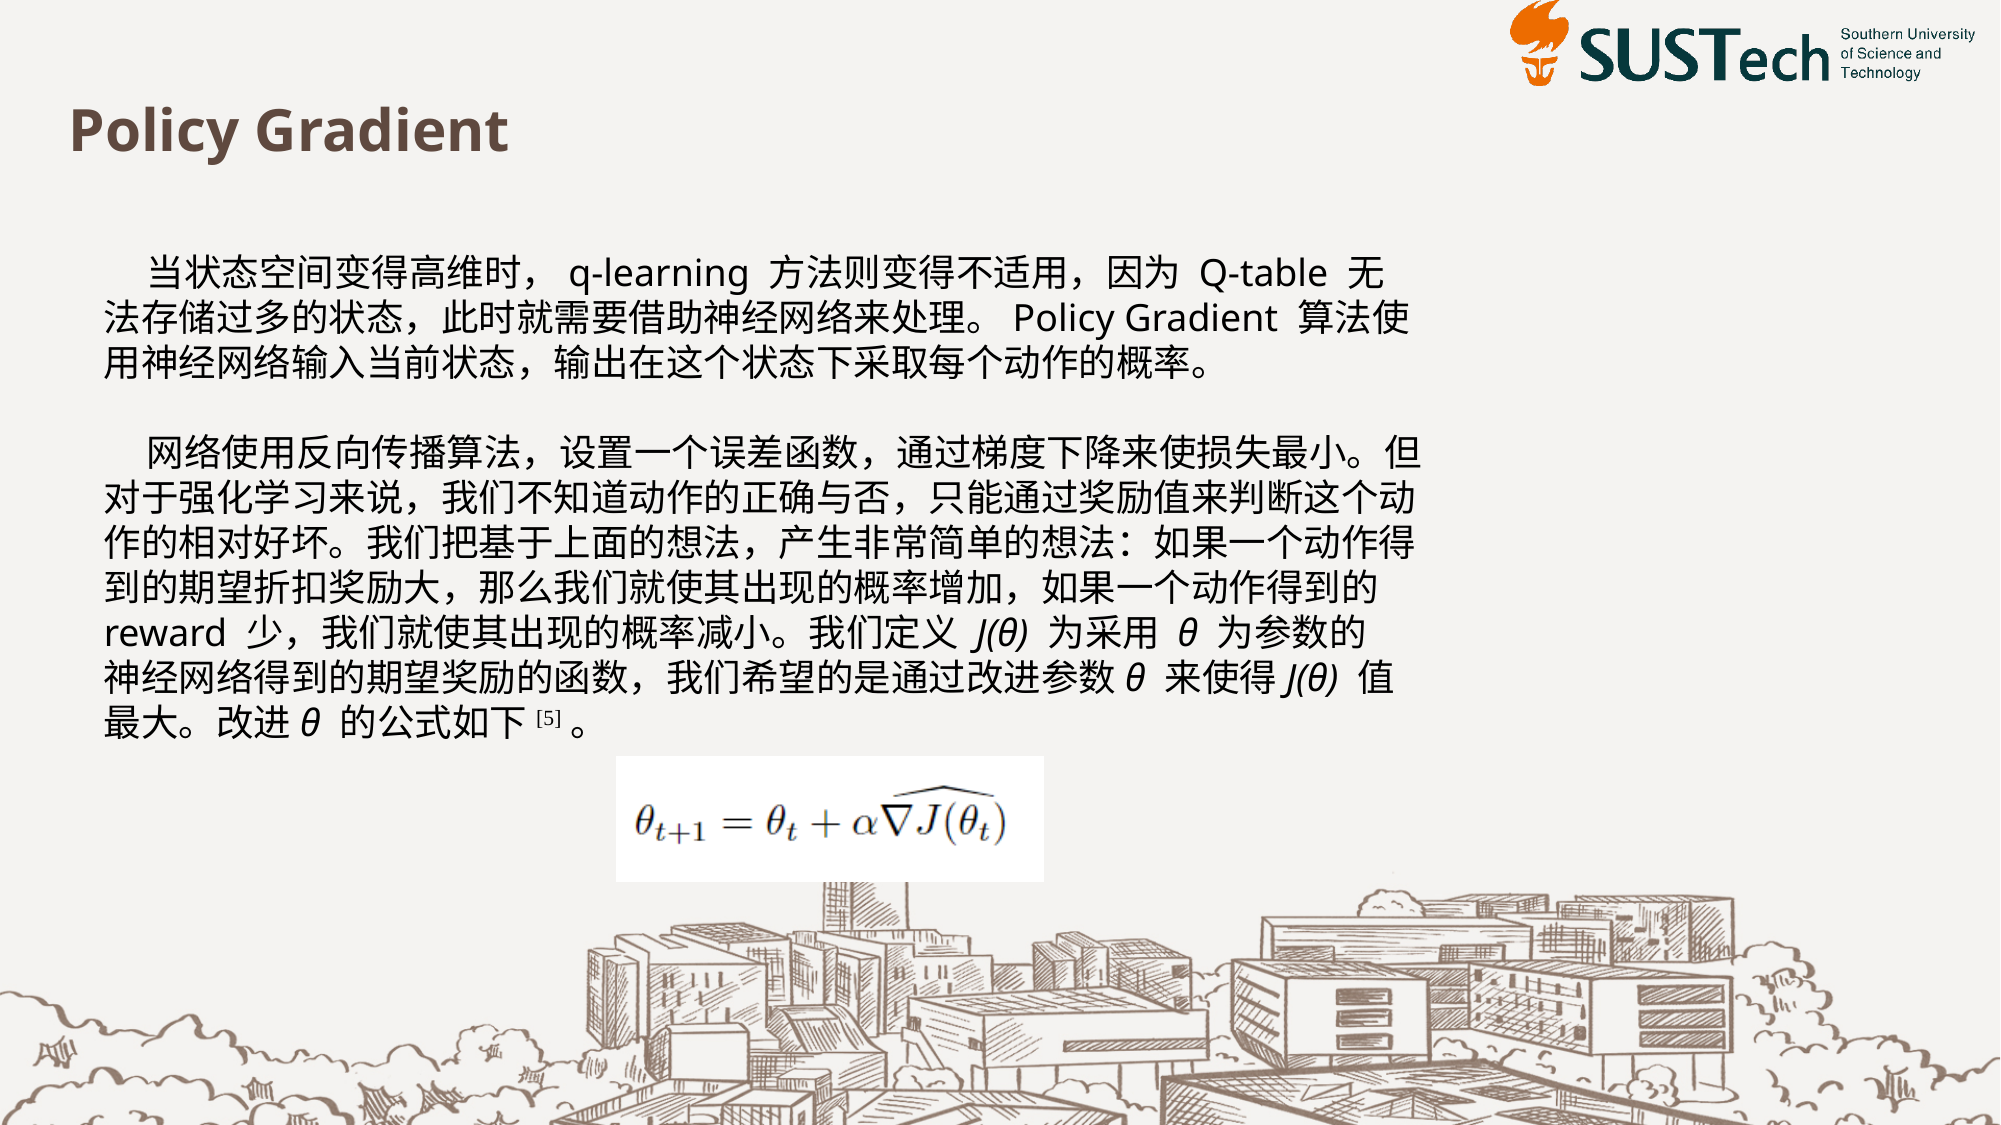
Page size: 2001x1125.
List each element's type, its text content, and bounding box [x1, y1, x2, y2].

picture [0, 0, 2001, 1125]
text_box Policy Gradient [53, 85, 1473, 171]
text_box 当状态空间变得高维时，q-learning 方法则变得不适用，因为 Q-table 无法存储过多的状态，此时就需要借助神经网络来处理。Policy Gradient 算法使用神经网络输入当前状态，输出在这个状态下采取每个动作的概率。 网络使用反向传播算法，设置一个误差函数，通过梯度下降来使损失最小。但对于强化学习来说，我们不知道动作的正确与否，只能通过奖励值来判断这个动作的相对好坏。我们把基于上面的想法，产生非常简单的想法：如果一个动作得到的期望折扣奖励大，那么我们就使其出现的概率增加，如果一个动作得到的 reward 少，我们就使其出现的概率减小。我们定义 J(θ) 为采用 θ 为参数的 神经网络得到的期望奖励的函数，我们希望的是通过改进参数θ 来使得J(θ) 值最大。改进θ 的公式如下[5]。 [89, 241, 1437, 752]
